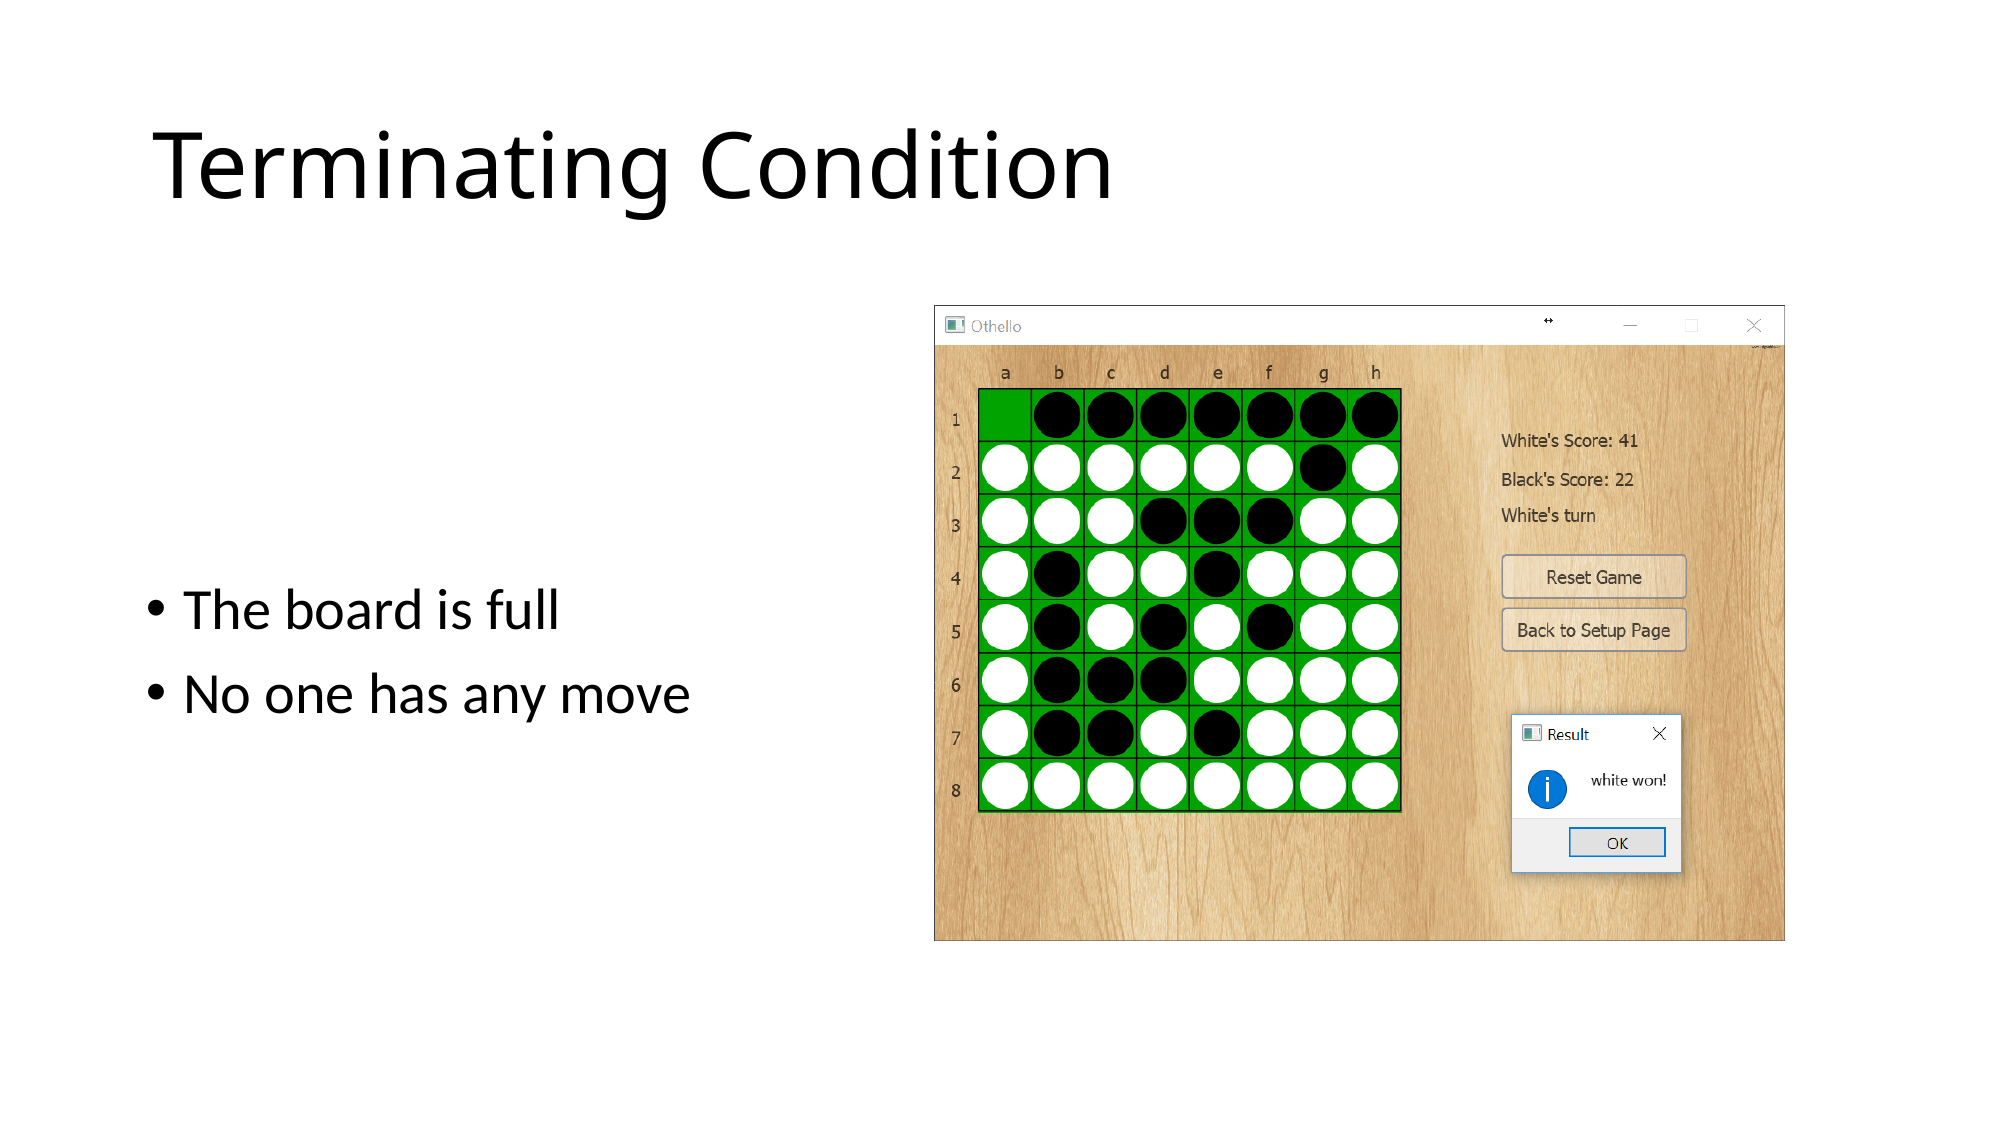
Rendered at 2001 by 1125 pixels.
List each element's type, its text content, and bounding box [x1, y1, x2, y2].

list The board is full No one has any move [130, 572, 934, 739]
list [934, 305, 1785, 941]
title Terminating Condition [137, 59, 1863, 278]
